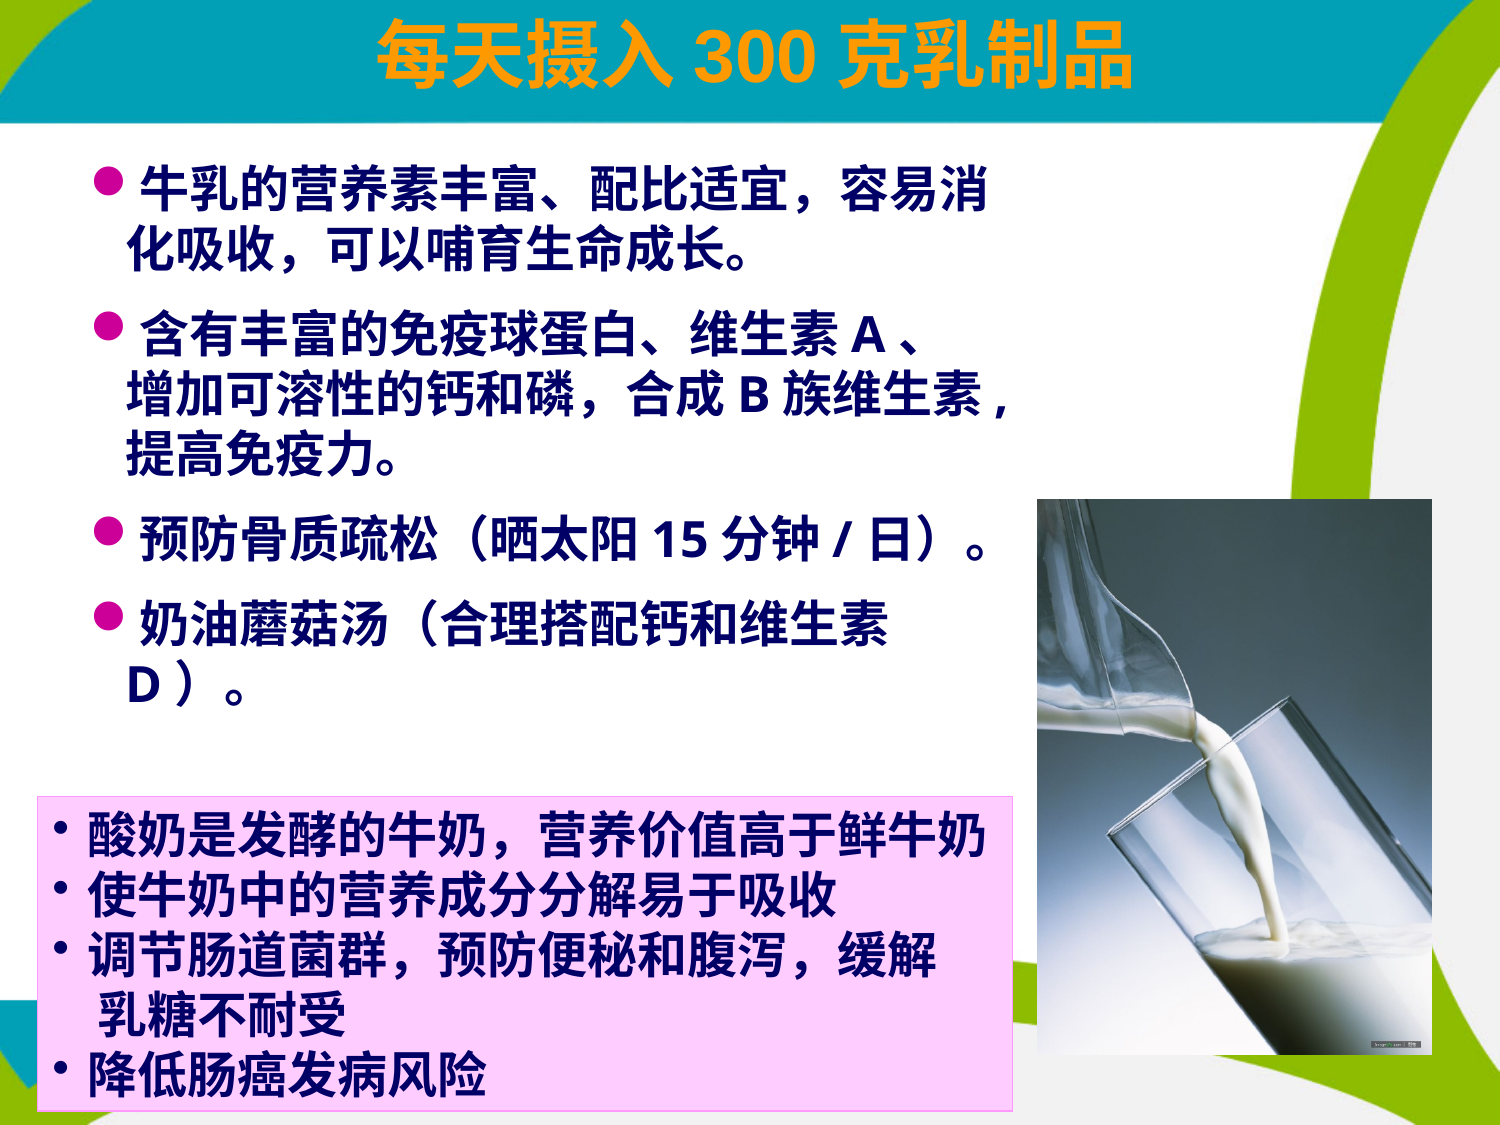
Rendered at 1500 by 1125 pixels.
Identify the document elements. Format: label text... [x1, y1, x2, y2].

text_box 酸奶是发酵的牛奶，营养价值高于鲜牛奶 使牛奶中的营养成分分解易于吸收 调节肠道菌群，预防便秘和腹泻，缓解 乳糖不耐受 降低肠癌发病风险 [37, 796, 1013, 1112]
text_box 每天摄入300克乳制品 [37, 0, 1475, 105]
text_box 牛乳的营养素丰富、配比适宜，容易消化吸收，可以哺育生命成长。 含有丰富的免疫球蛋白、维生素A、增加可溶性的钙和磷，合成B族维生素,提高免疫力。 预防骨质疏松（晒太阳15分钟/日）。 奶油蘑菇汤（合理搭配钙和维生素D）。 [75, 149, 1013, 796]
picture [0, 0, 1500, 1125]
